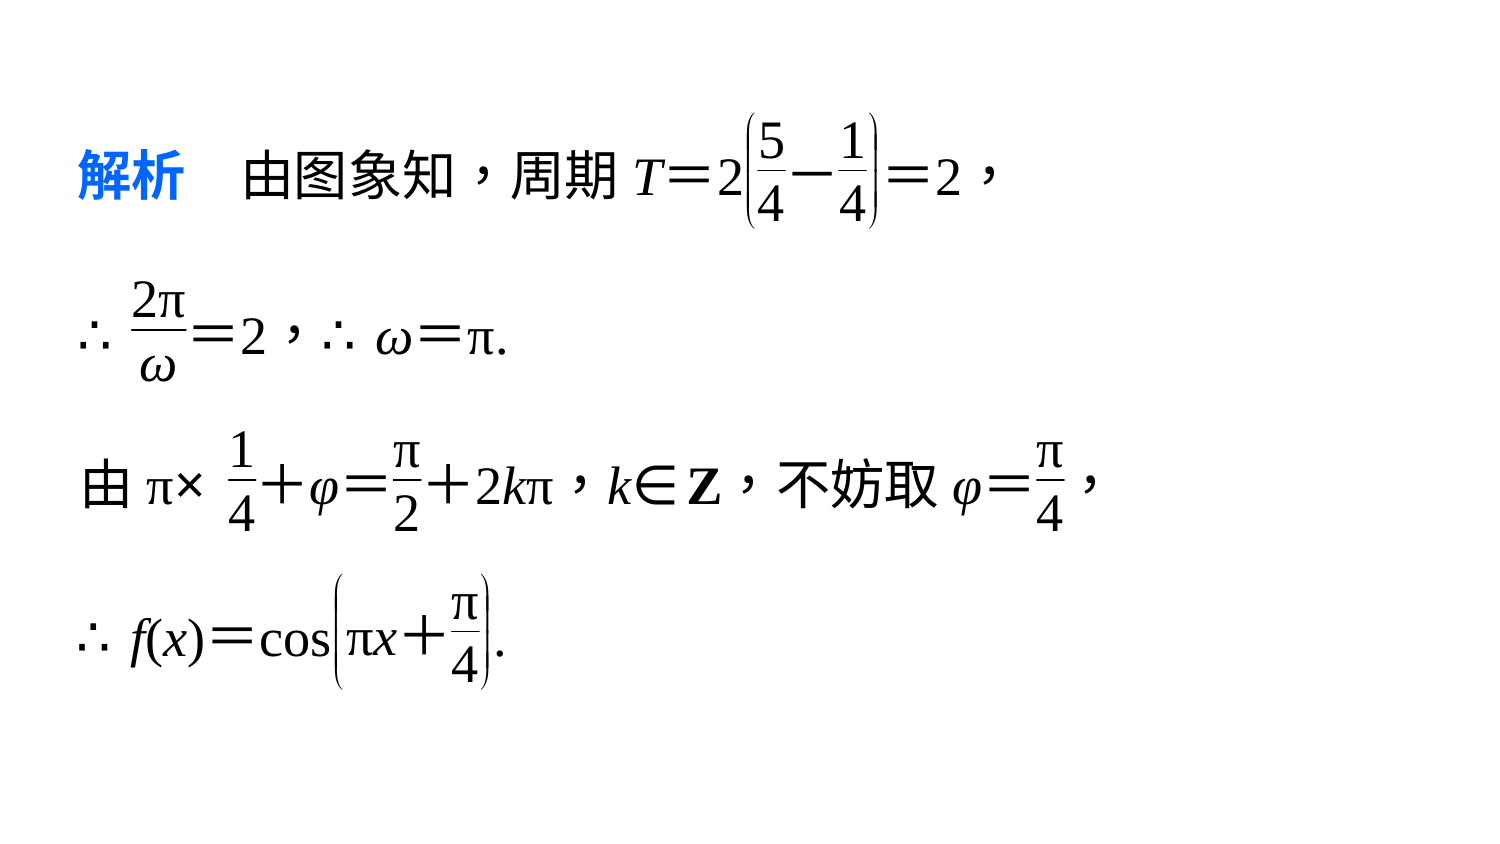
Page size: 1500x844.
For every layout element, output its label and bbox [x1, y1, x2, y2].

text_box [78, 418, 1375, 572]
text_box [75, 569, 1372, 760]
text_box [76, 268, 1077, 419]
text_box [76, 108, 1077, 267]
